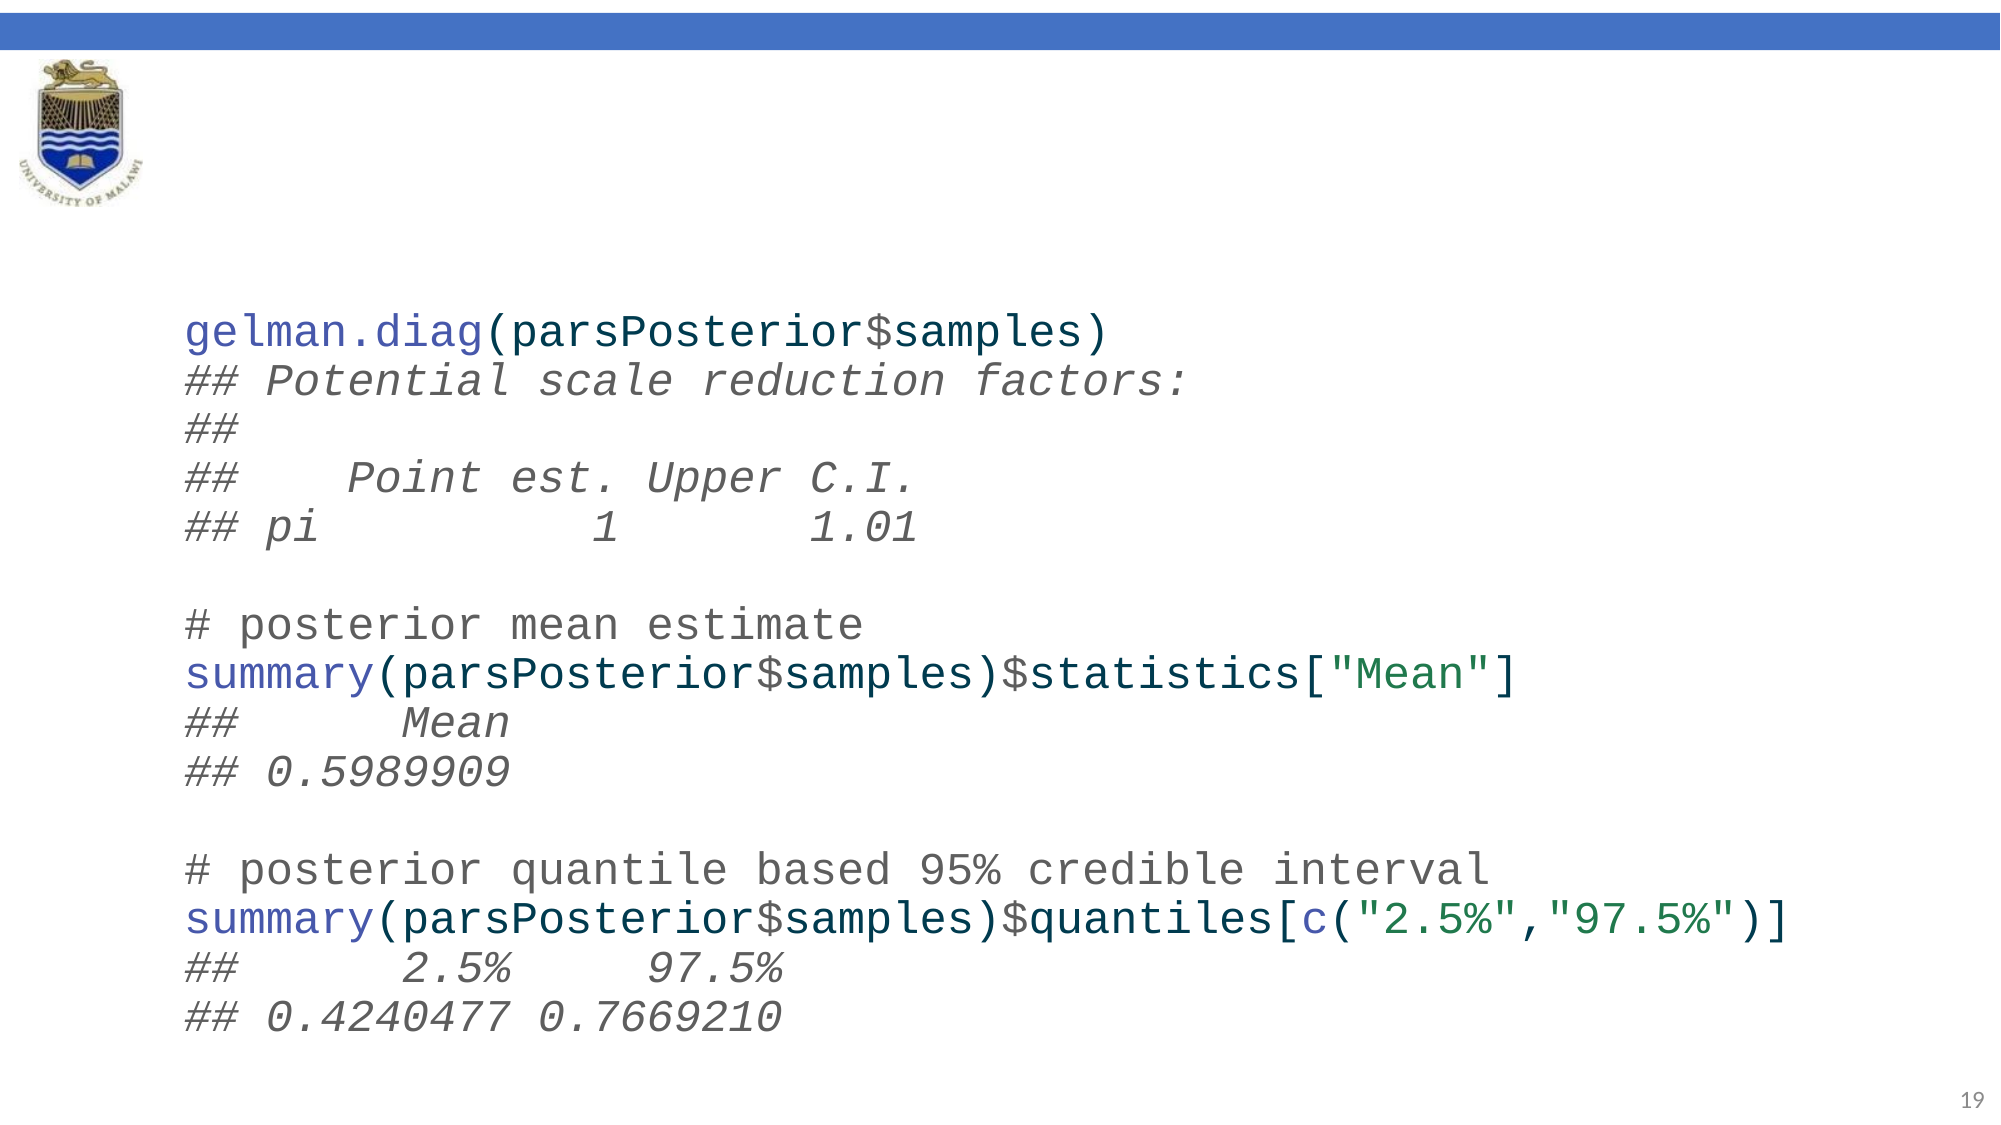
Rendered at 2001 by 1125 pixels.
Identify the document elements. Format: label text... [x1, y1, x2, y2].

list gelman.diag(parsPosterior$samples) ## Potential scale reduction factors: ## ## Point est. Upper C.I. ## pi 1 1.01 # posterior mean estimate summary(parsPosterior$samples)$statistics["Mean"] ## Mean ## 0.5989909 # posterior quantile based 95% credible interval summary(parsPosterior$samples)$quantiles[c("2.5%","97.5%")] ## 2.5% 97.5% ## 0.4240477 0.7669210 [137, 299, 1863, 1066]
picture [19, 59, 143, 207]
slide_number 19 [1550, 1073, 2000, 1125]
